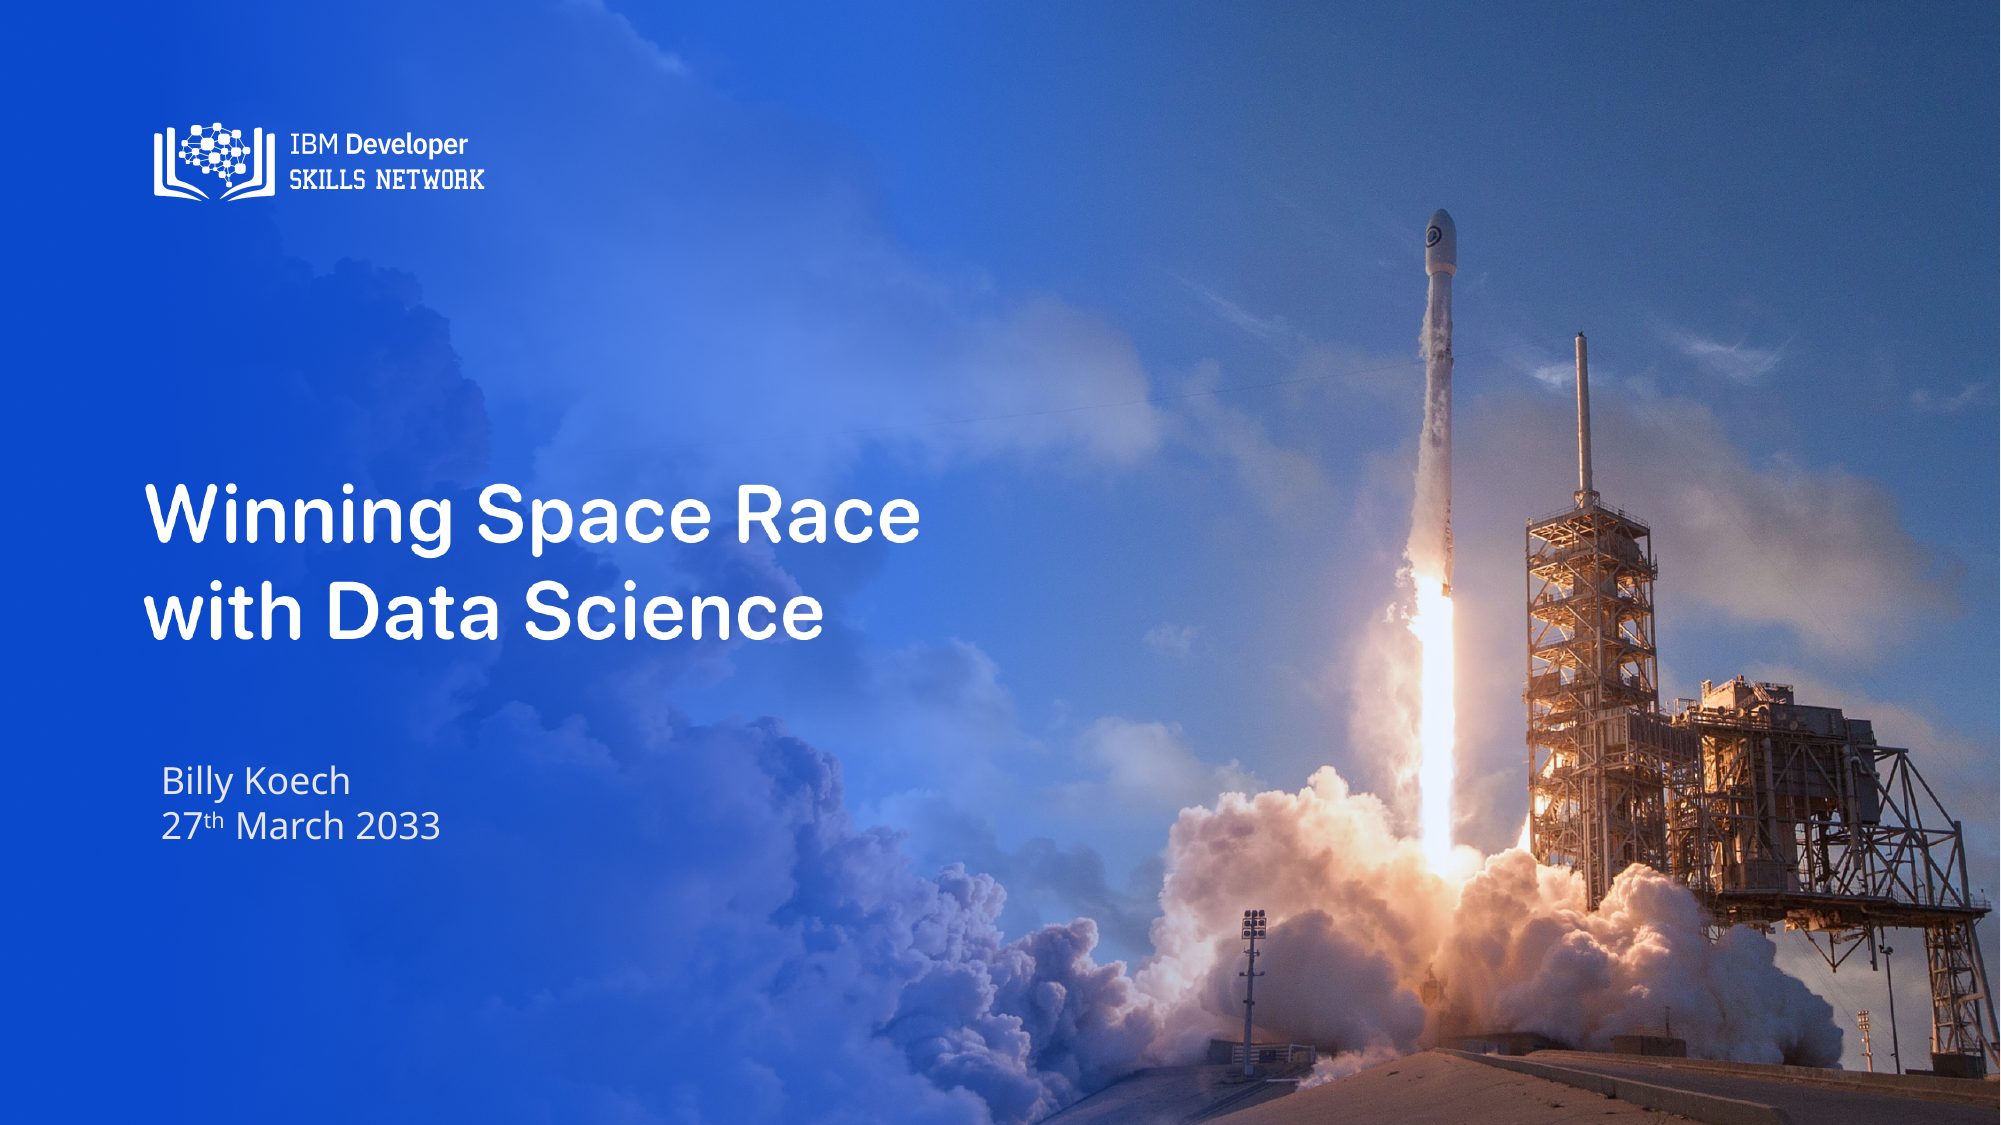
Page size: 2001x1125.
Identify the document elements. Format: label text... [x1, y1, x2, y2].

text_box Billy Koech 27th March 2033 [145, 749, 559, 855]
picture [0, 0, 2001, 1125]
